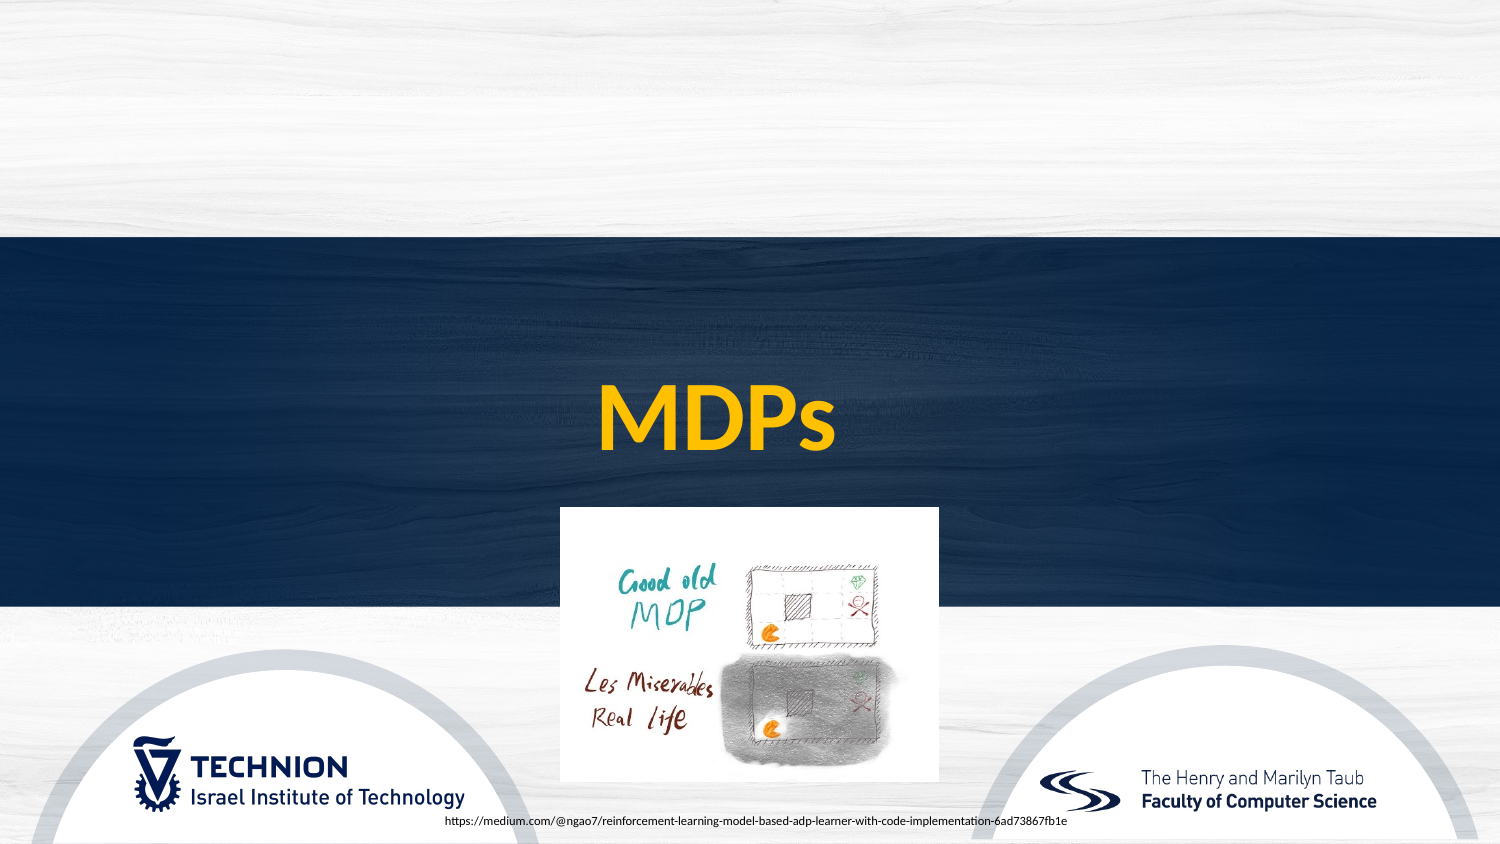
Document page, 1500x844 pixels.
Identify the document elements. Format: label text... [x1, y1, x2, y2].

picture [1040, 770, 1377, 812]
text_box https://medium.com/@ngao7/reinforcement-learning-model-based-adp-learner-with-code-implementation-6ad73867fb1e [429, 805, 1186, 836]
picture [133, 736, 465, 812]
title MDPs [15, 325, 1441, 519]
picture [560, 507, 940, 782]
